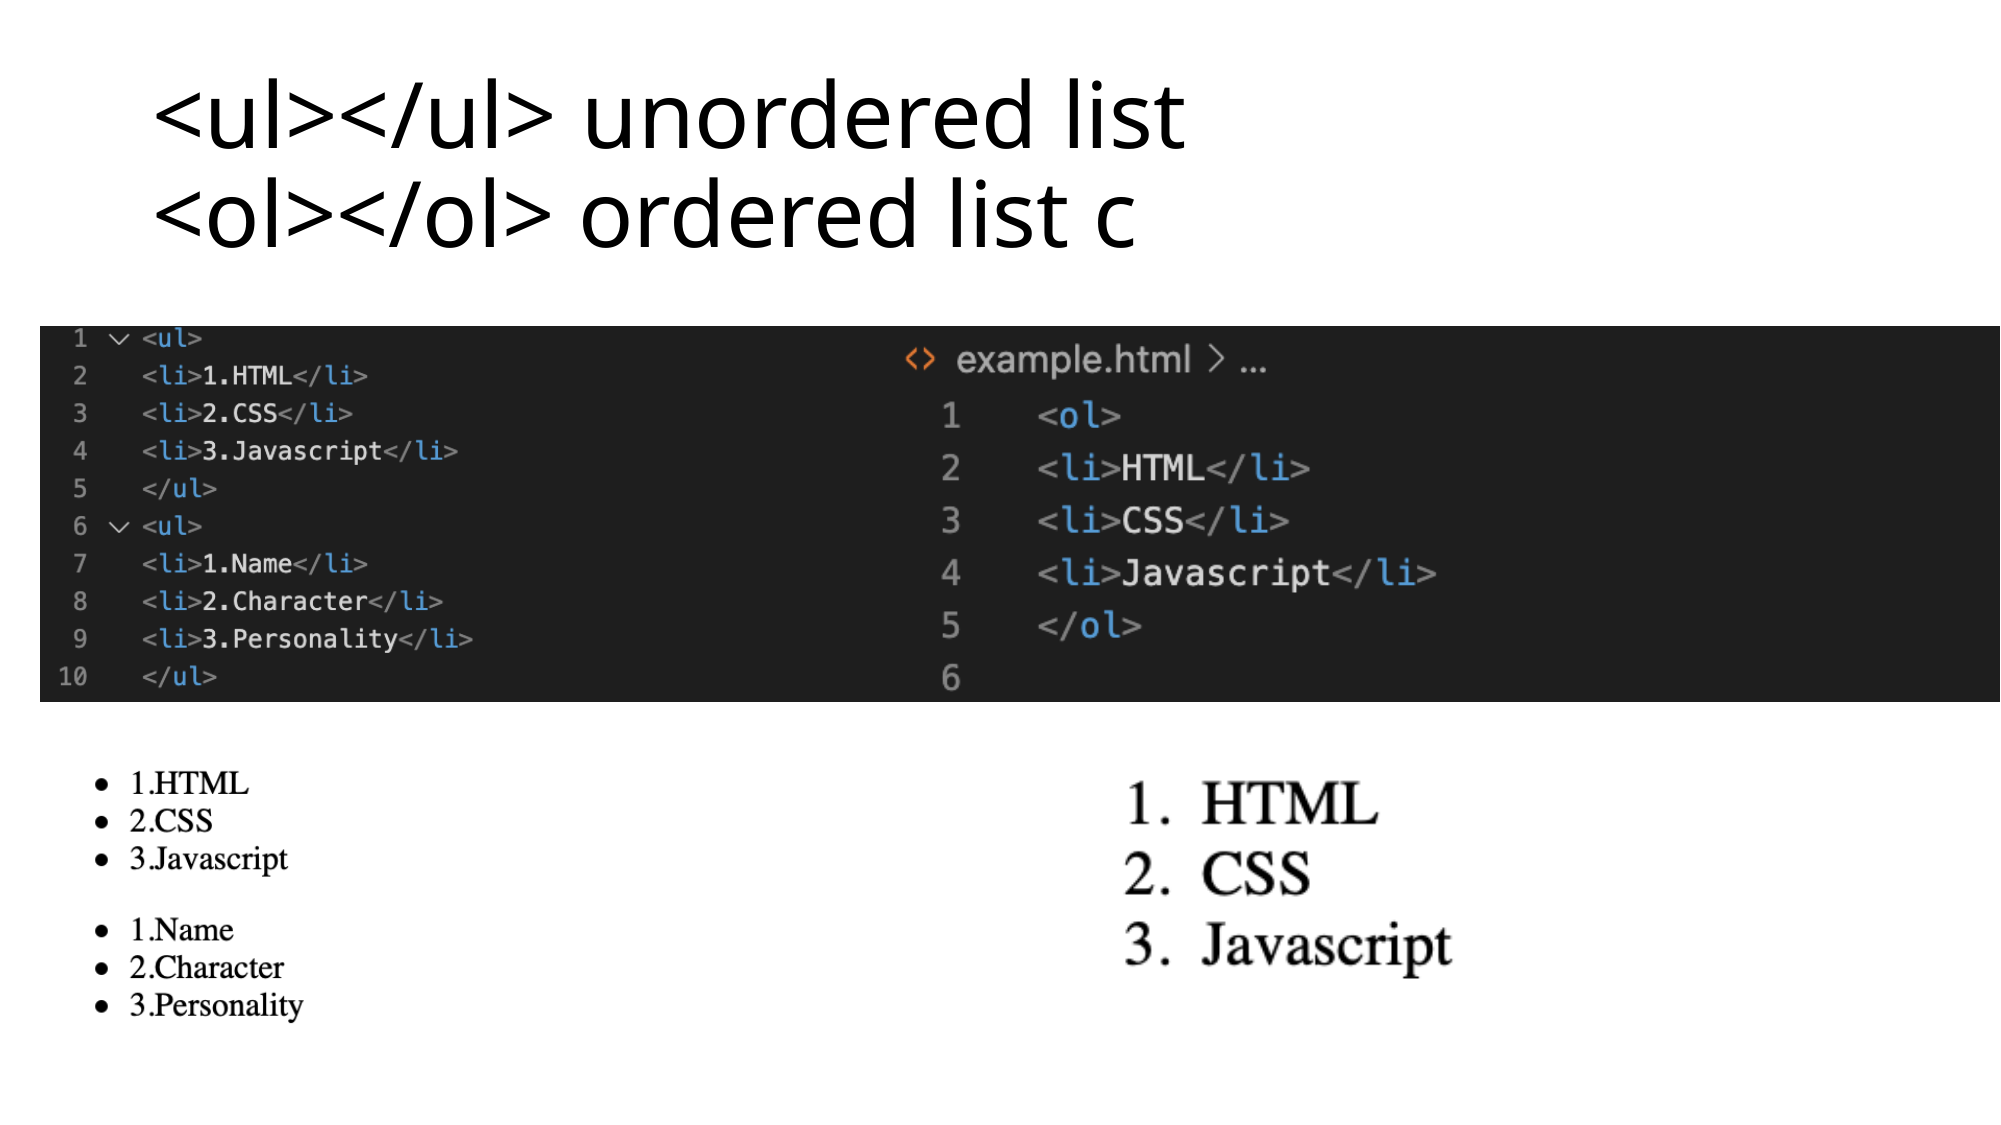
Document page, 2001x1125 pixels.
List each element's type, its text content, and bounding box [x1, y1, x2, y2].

picture [40, 750, 776, 1066]
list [40, 326, 863, 702]
title <ul></ul> unordered list <ol></ol> ordered list c [137, 59, 1863, 278]
picture [863, 326, 2000, 702]
picture [1046, 750, 1863, 1020]
